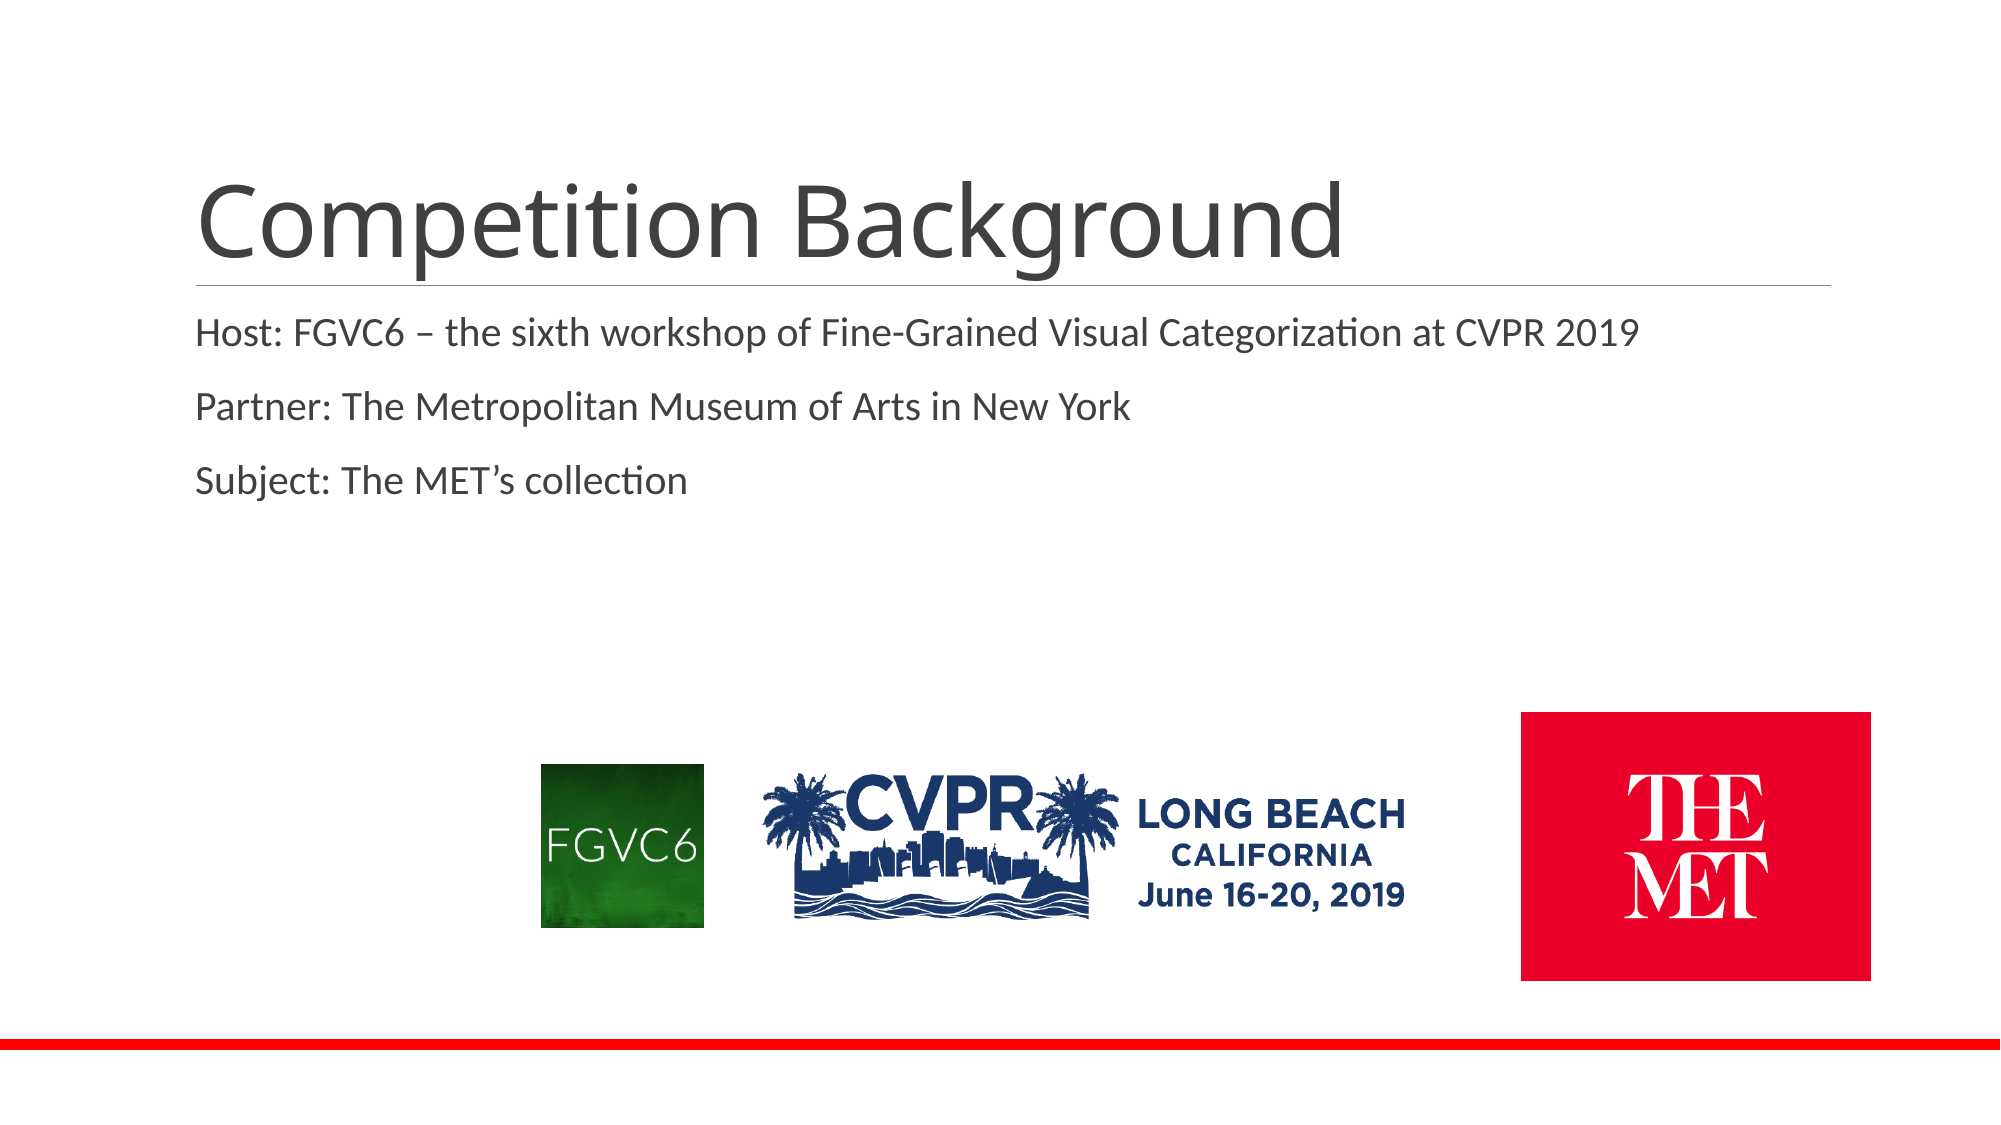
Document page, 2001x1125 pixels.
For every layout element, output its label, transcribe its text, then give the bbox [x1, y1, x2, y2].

title Competition Background [180, 47, 1830, 285]
picture [762, 772, 1405, 920]
list Host: FGVC6 – the sixth workshop of Fine-Grained Visual Categorization at CVPR 2019 Partner: The Metropolitan Museum of Arts in New York Subject: The MET’s collection [180, 302, 1830, 963]
picture [1520, 711, 1871, 981]
picture [540, 764, 705, 929]
